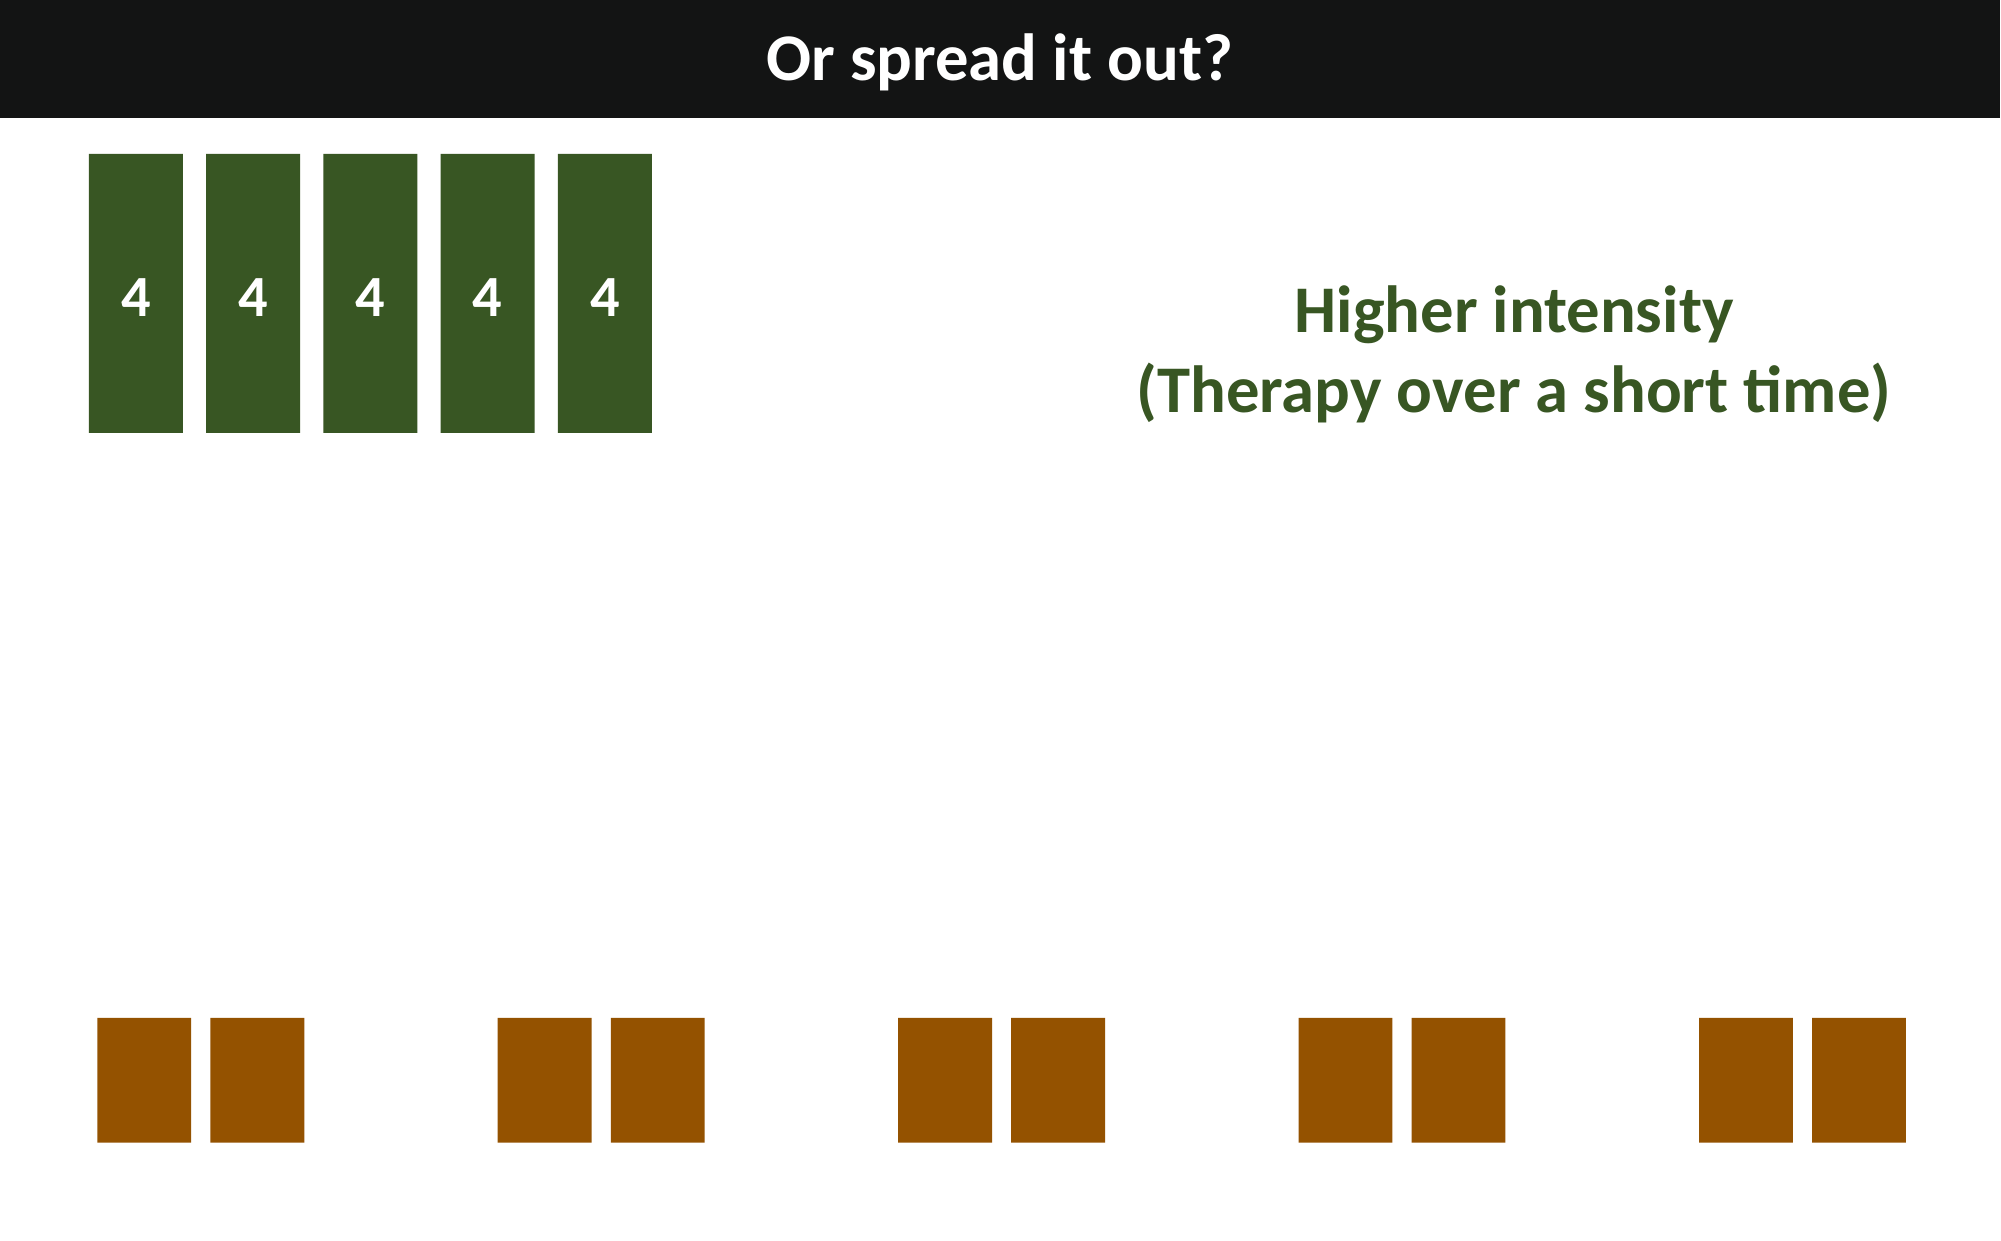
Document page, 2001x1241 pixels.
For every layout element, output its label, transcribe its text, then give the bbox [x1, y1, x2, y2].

text_box [1010, 1017, 1106, 1144]
text_box 4 [106, 250, 166, 336]
text_box 4 [575, 250, 635, 336]
text_box 4 [458, 250, 518, 336]
text_box [88, 153, 184, 434]
text_box 4 [223, 250, 283, 336]
text_box [440, 153, 536, 434]
text_box [209, 1017, 305, 1144]
text_box Higher intensity (Therapy over a short time) [1121, 258, 1907, 434]
text_box [322, 153, 418, 434]
text_box Or spread it out? [0, 0, 2000, 118]
text_box [1698, 1017, 1794, 1144]
text_box [1811, 1017, 1907, 1144]
text_box [1298, 1017, 1393, 1144]
text_box [557, 153, 653, 434]
text_box [610, 1017, 706, 1144]
text_box [897, 1017, 993, 1144]
text_box 4 [340, 250, 401, 336]
text_box [205, 153, 301, 434]
text_box [1411, 1017, 1507, 1144]
text_box [96, 1017, 192, 1144]
text_box [497, 1017, 593, 1144]
